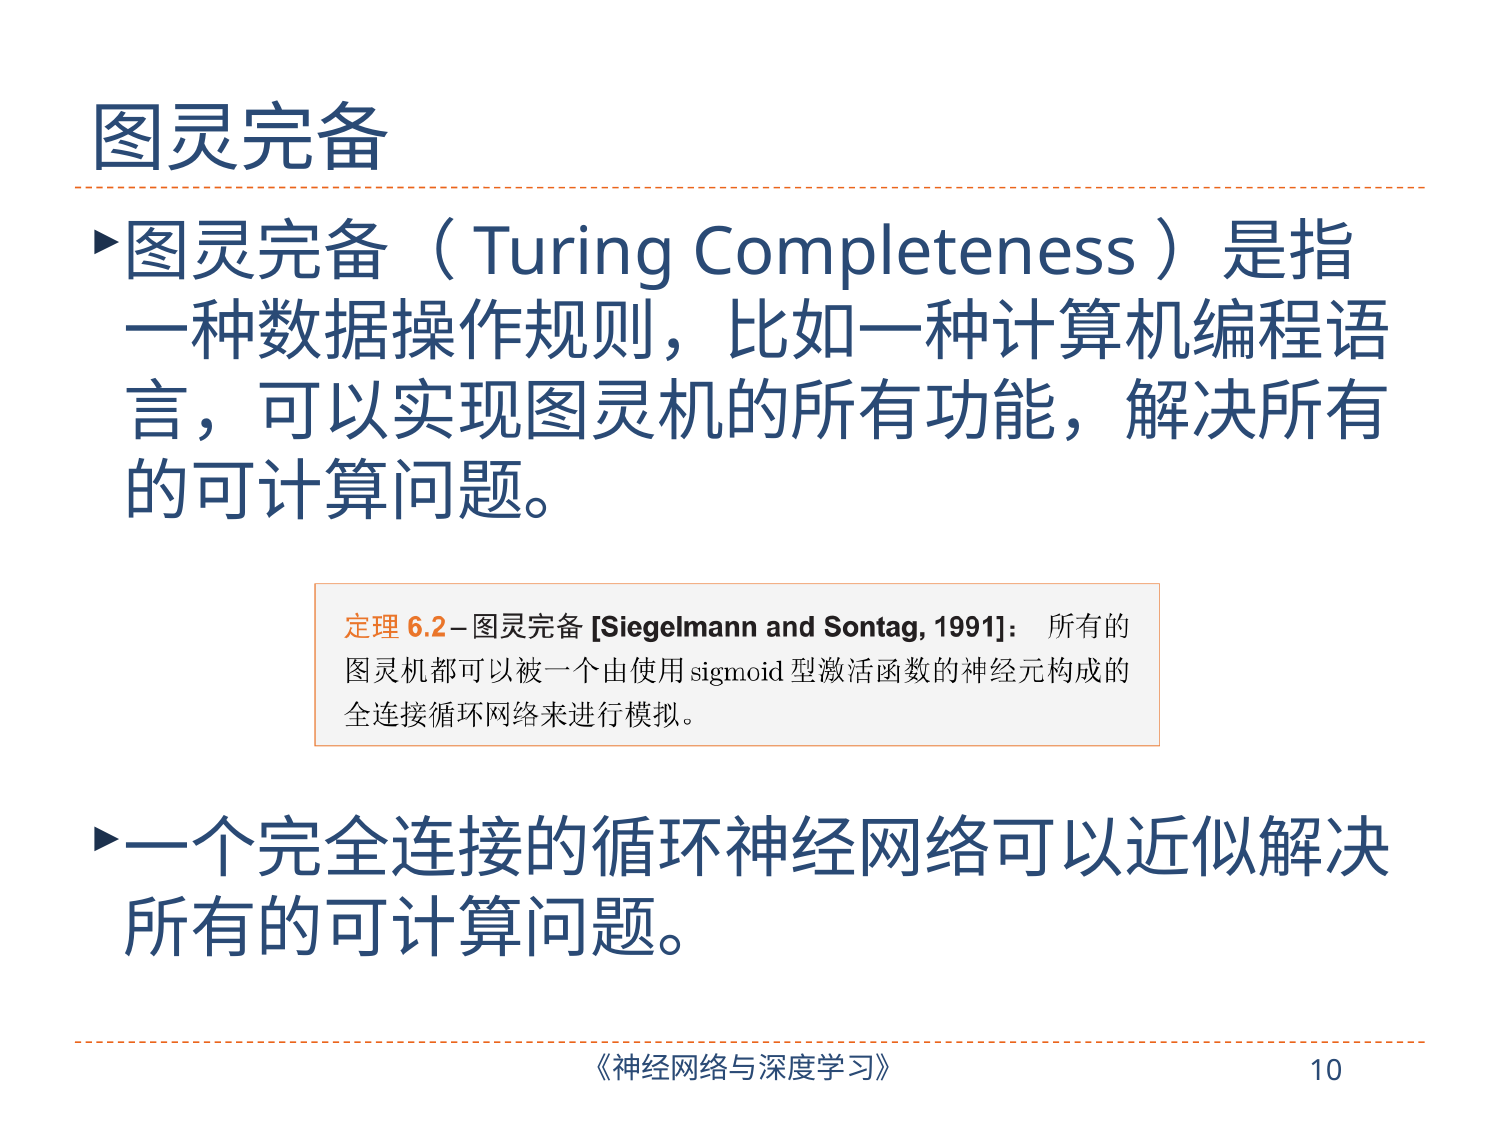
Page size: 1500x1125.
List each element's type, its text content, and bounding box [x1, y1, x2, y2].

title 图灵完备 [75, 24, 1425, 188]
list 图灵完备（Turing Completeness）是指一种数据操作规则，比如一种计算机编程语言，可以实现图灵机的所有功能，解决所有的可计算问题。 一个完全连接的循环神经网络可以近似解决所有的可计算问题。 [75, 200, 1425, 1010]
picture [299, 574, 1177, 765]
